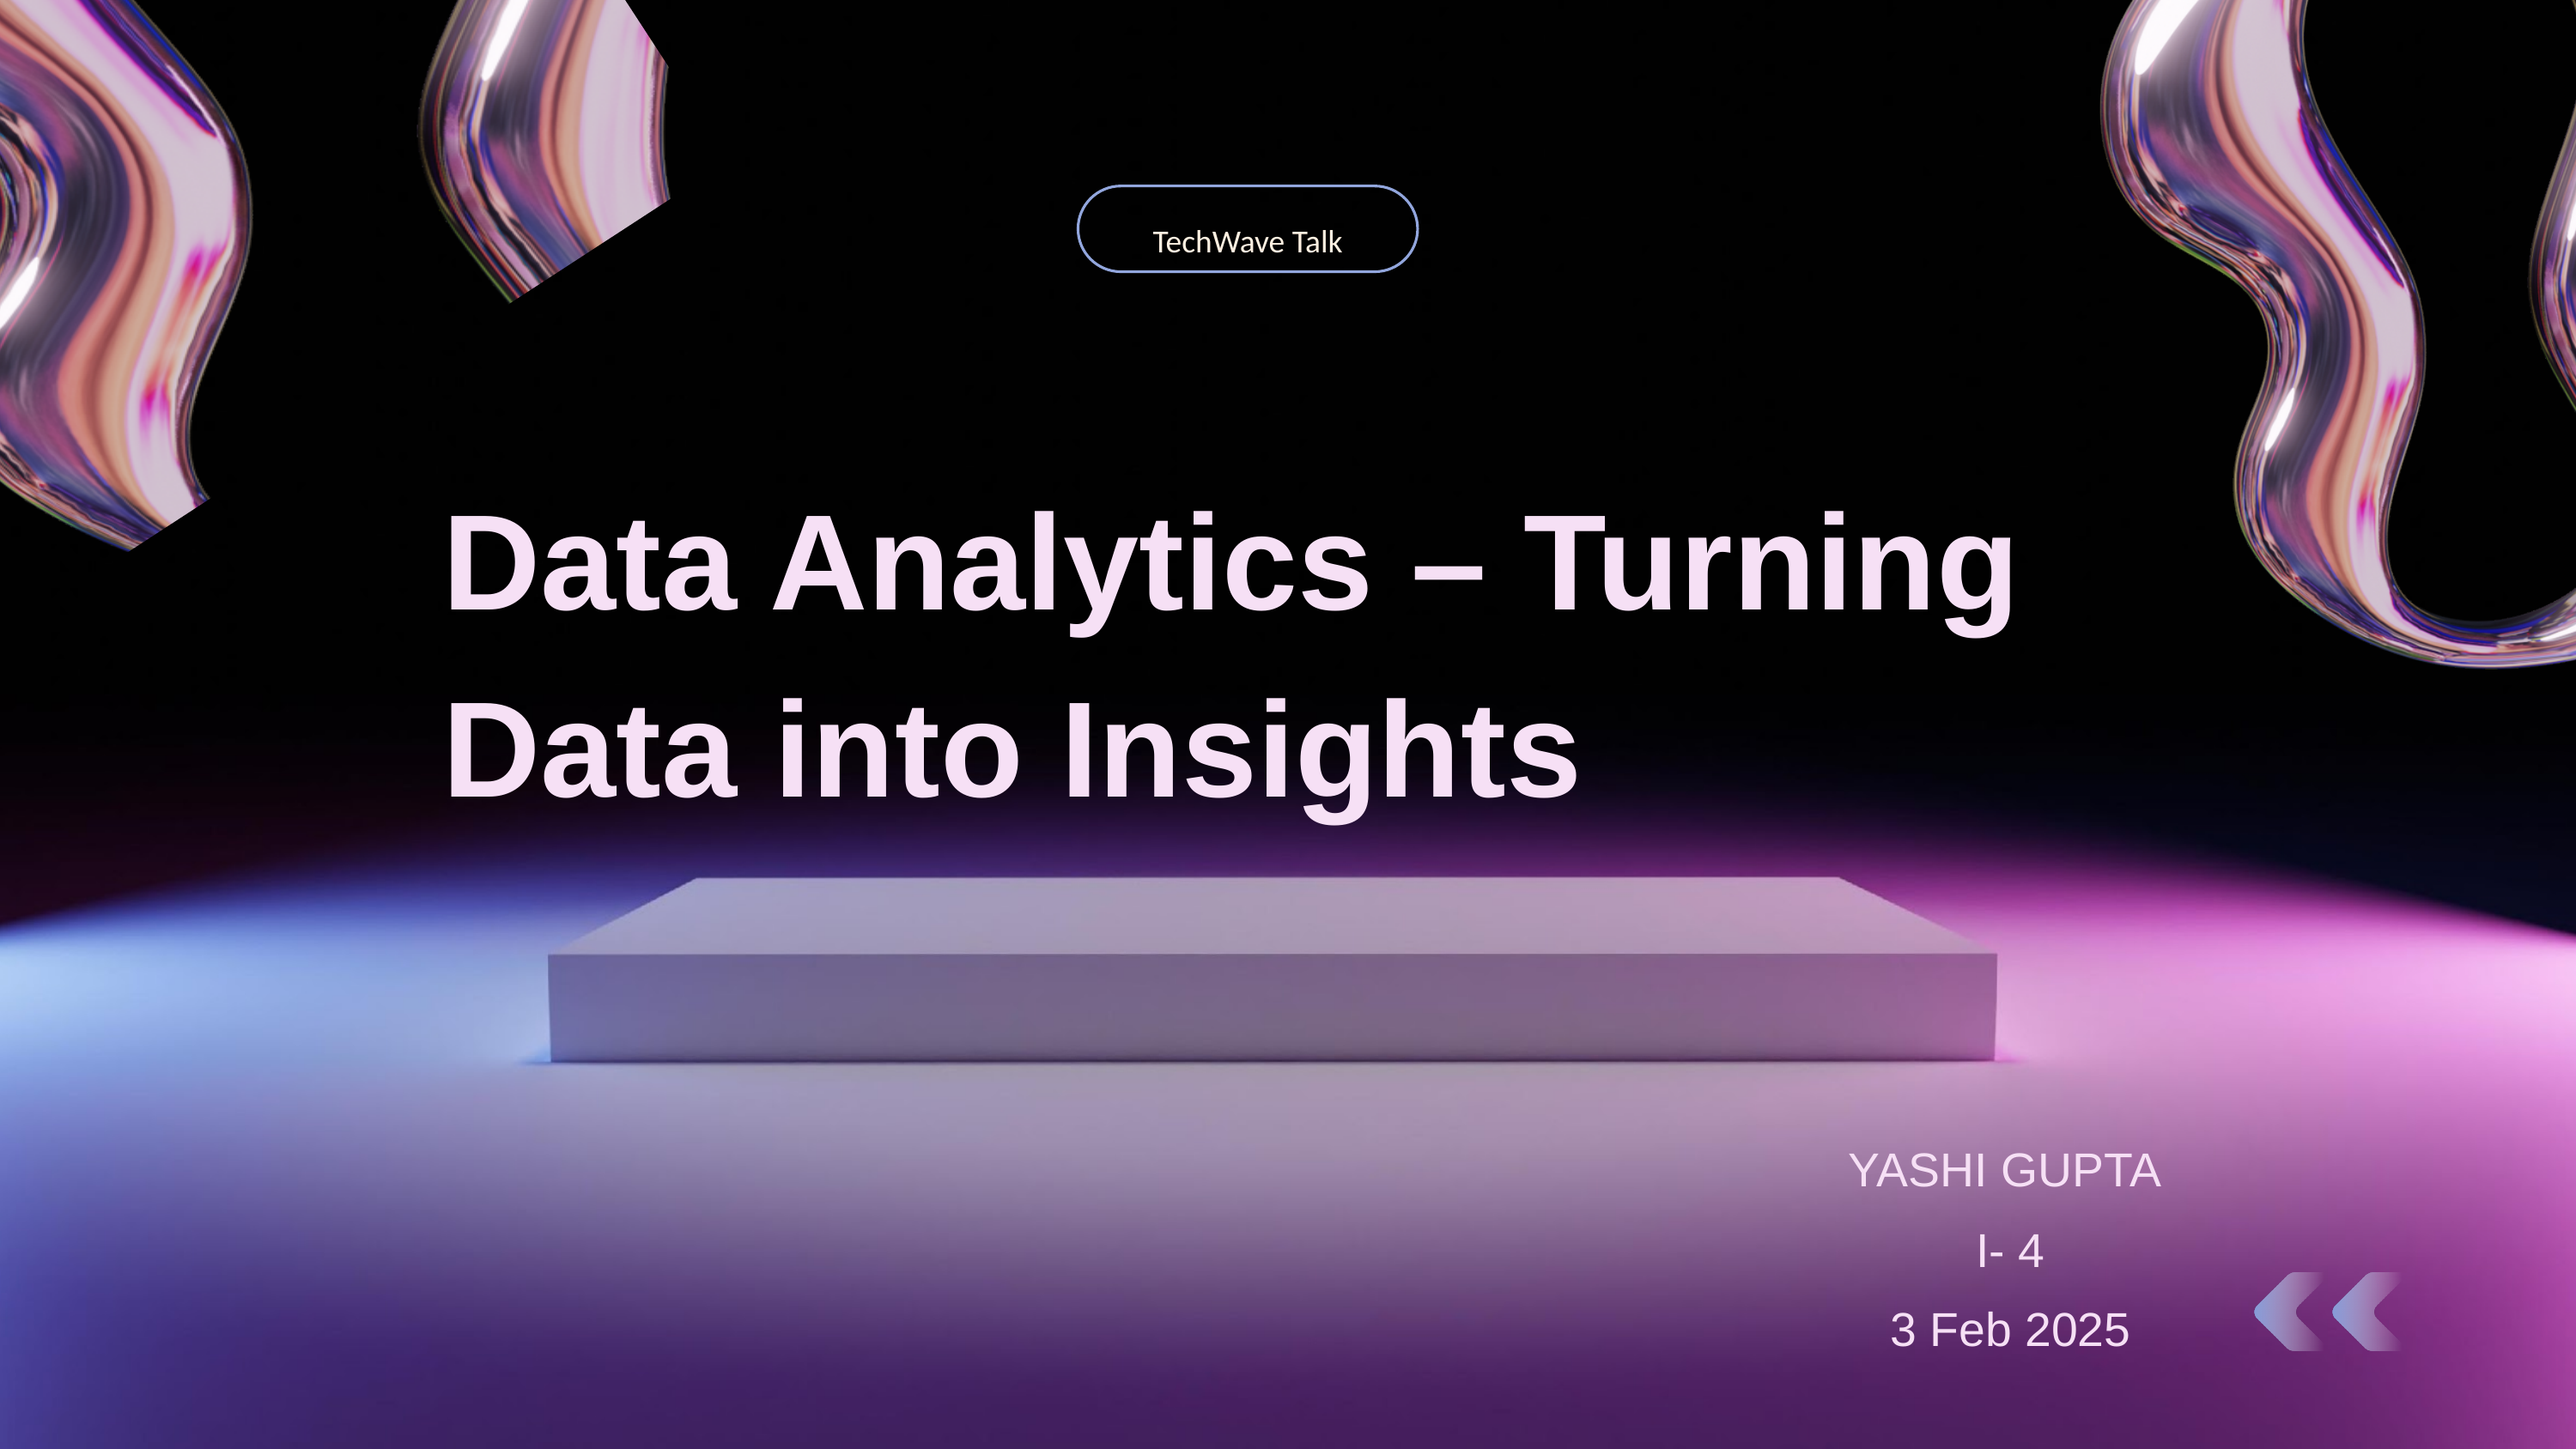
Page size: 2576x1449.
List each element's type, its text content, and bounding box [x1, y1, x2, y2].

text_box Data Analytics – Turning Data into Insights [442, 449, 2042, 888]
text_box [2099, 0, 2576, 670]
text_box [0, 0, 730, 596]
text_box YASHI GUPTA I- 4 3 Feb 2025 [1542, 1116, 2479, 1356]
text_box [0, 0, 2576, 1449]
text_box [1078, 185, 1419, 272]
